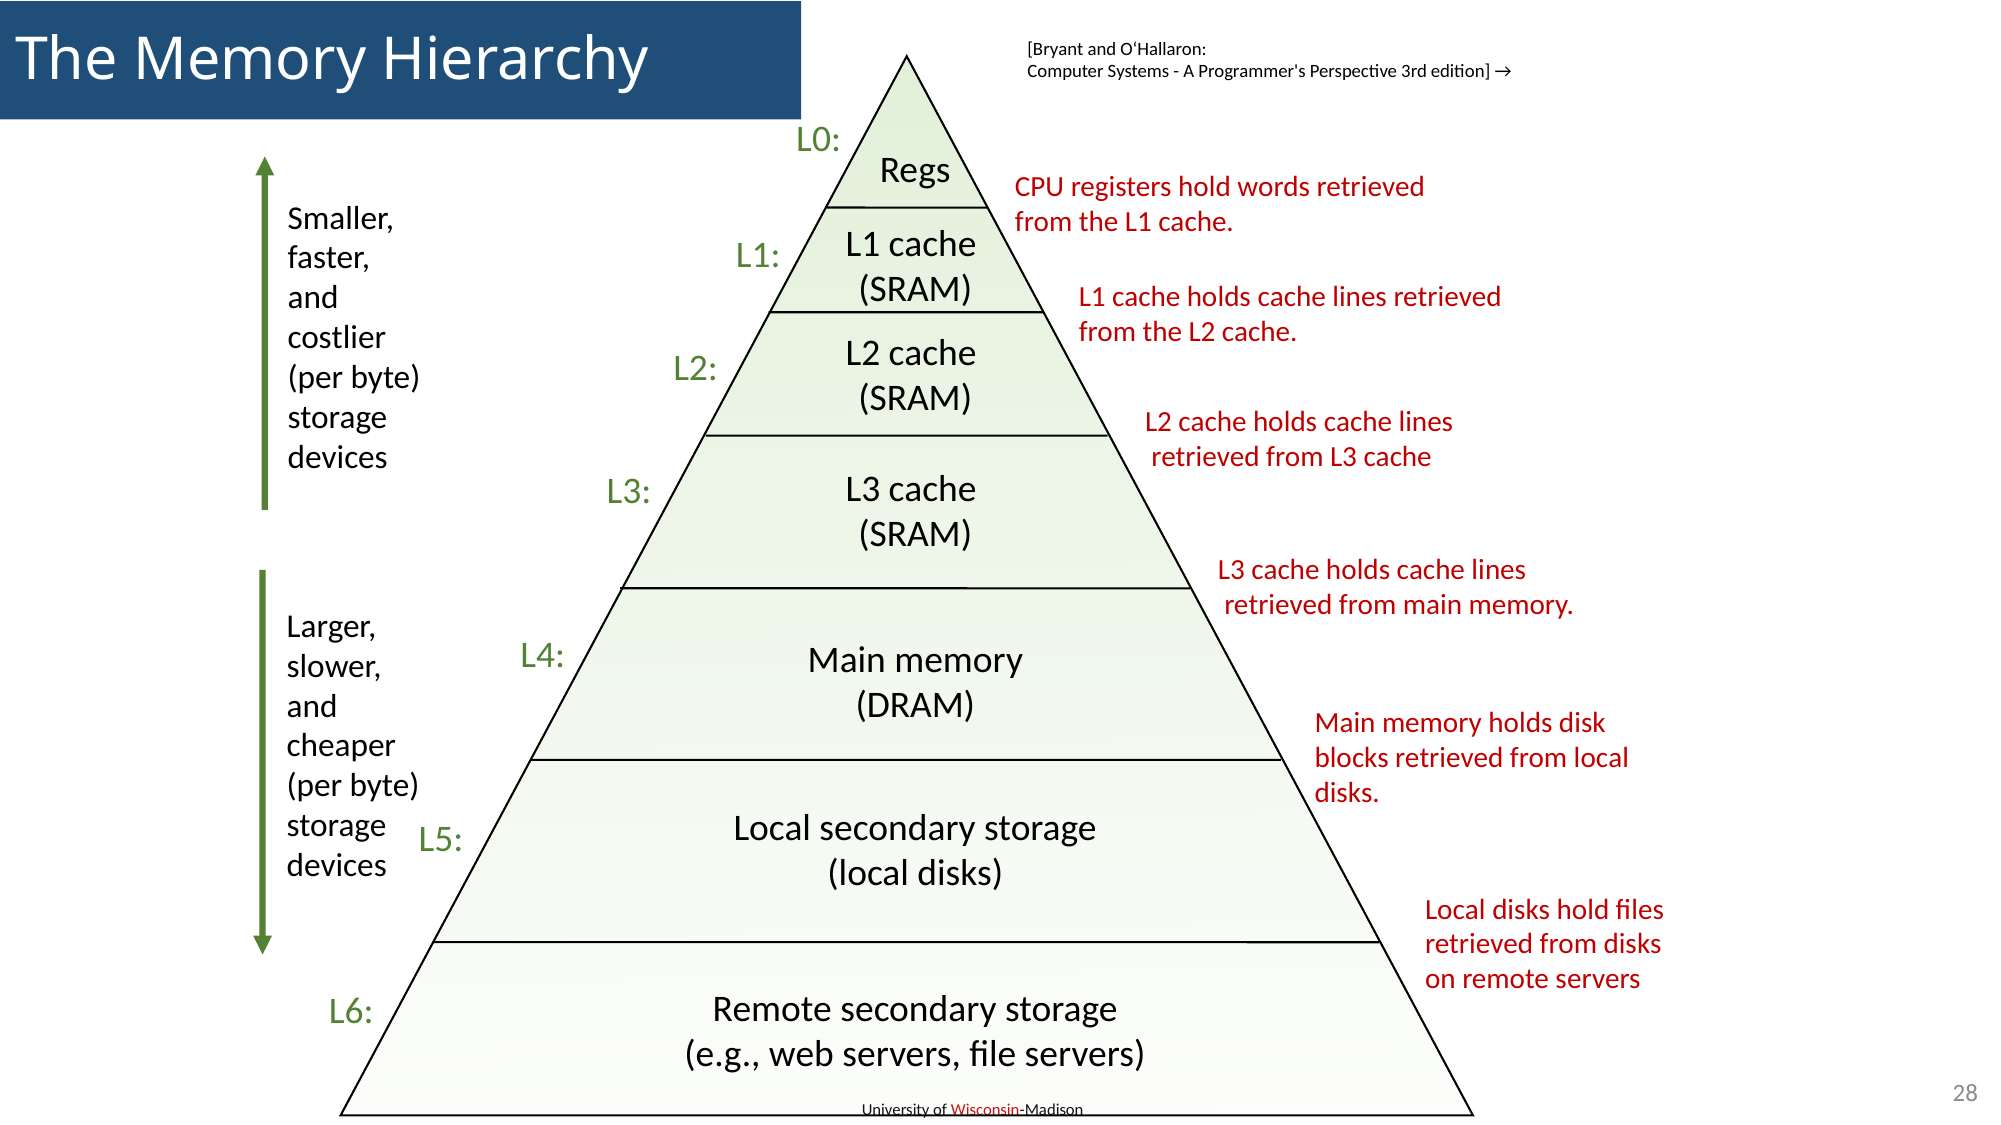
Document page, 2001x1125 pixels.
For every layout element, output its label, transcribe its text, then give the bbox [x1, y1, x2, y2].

text_box Smaller, faster, and costlier (per byte) storage devices [272, 188, 436, 483]
text_box CPU registers hold words retrieved from the L1 cache. [1000, 160, 1480, 245]
text_box [340, 245, 1473, 1116]
text_box [770, 56, 990, 312]
text_box [Bryant and O‘Hallaron: Computer Systems - A Programmer's Perspective 3rd edition] → [1012, 29, 1535, 90]
text_box Main memory holds disk blocks retrieved from local disks. [1299, 696, 1659, 816]
slide_number 28 [1879, 1069, 1994, 1114]
text_box L1 cache holds cache lines retrieved from the L2 cache. [1064, 269, 1530, 355]
text_box L3 cache (SRAM) [830, 456, 1000, 562]
text_box L1: [721, 222, 796, 283]
text_box L6: [314, 978, 389, 1039]
text_box L5: [403, 806, 479, 866]
text_box [258, 156, 272, 510]
text_box L2 cache (SRAM) [830, 320, 1000, 425]
text_box Regs [864, 137, 966, 197]
text_box L1 cache (SRAM) [830, 211, 1000, 312]
text_box Main memory (DRAM) [792, 627, 1038, 733]
text_box Local disks hold files retrieved from disks on remote servers [1410, 882, 1749, 1003]
text_box [256, 569, 269, 955]
text_box Local secondary storage (local disks) [718, 795, 1112, 901]
text_box L4: [505, 622, 581, 683]
text_box L2: [658, 335, 733, 395]
text_box L3: [591, 459, 667, 519]
text_box L0: [781, 106, 856, 166]
text_box Remote secondary storage (e.g., web servers, file servers) [669, 976, 1162, 1081]
text_box L2 cache holds cache lines retrieved from L3 cache [1130, 394, 1562, 480]
text_box Larger, slower, and cheaper (per byte) storage devices [271, 596, 435, 891]
title The Memory Hierarchy [0, 1, 802, 120]
text_box L3 cache holds cache lines retrieved from main memory. [1203, 542, 1675, 628]
